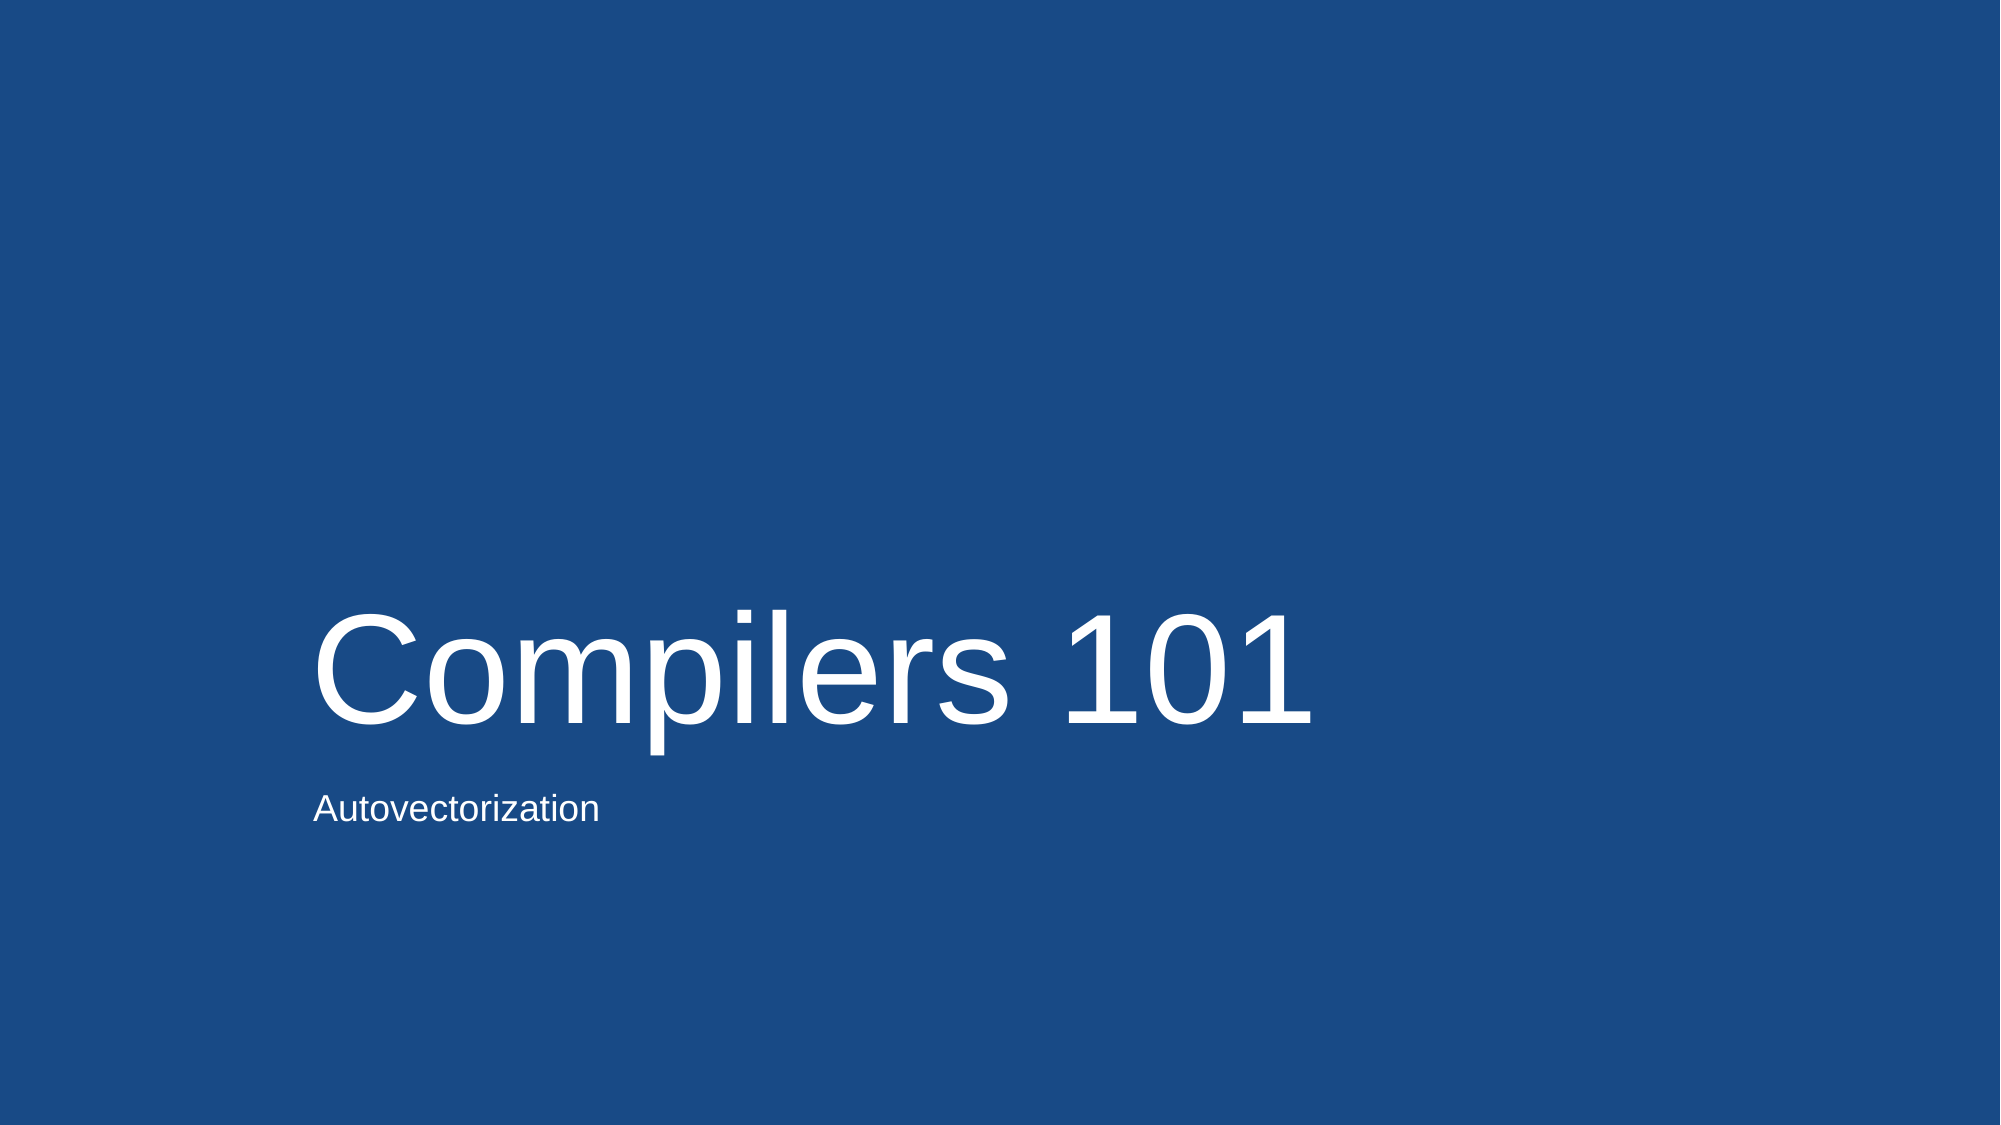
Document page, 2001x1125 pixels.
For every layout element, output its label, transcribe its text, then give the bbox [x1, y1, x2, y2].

title Compilers 101 [310, 588, 2000, 768]
list Autovectorization [313, 783, 2000, 838]
